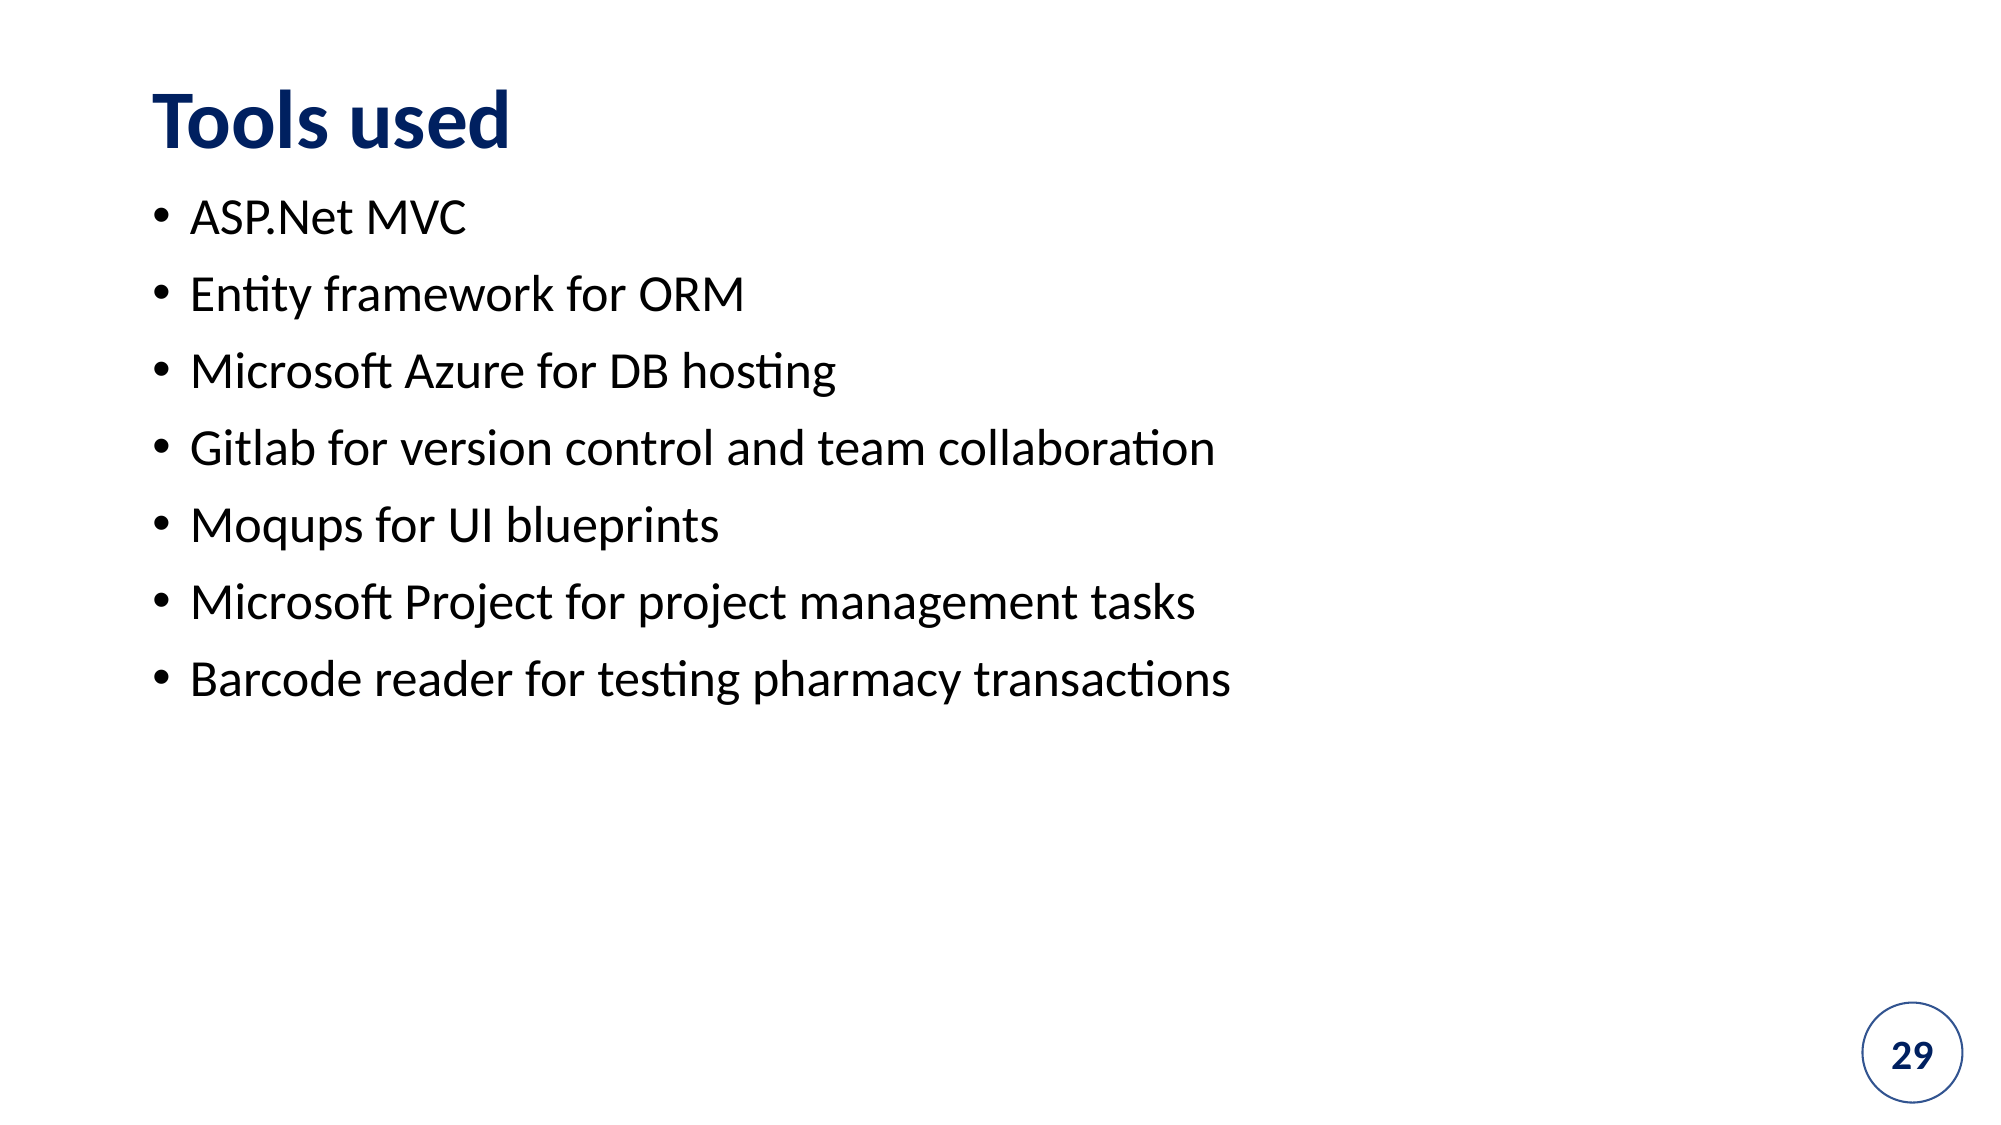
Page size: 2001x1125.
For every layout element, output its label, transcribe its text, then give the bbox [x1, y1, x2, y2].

text_box Tools used [137, 64, 1750, 174]
list ASP.Net MVC Entity framework for ORM Microsoft Azure for DB hosting Gitlab for version control and team collaboration Moqups for UI blueprints Microsoft Project for project management tasks Barcode reader for testing pharmacy transactions [137, 181, 1863, 896]
text_box [1871, 1083, 1954, 1104]
slide_number 29 [1862, 1022, 1963, 1083]
text_box [1871, 1001, 1954, 1022]
